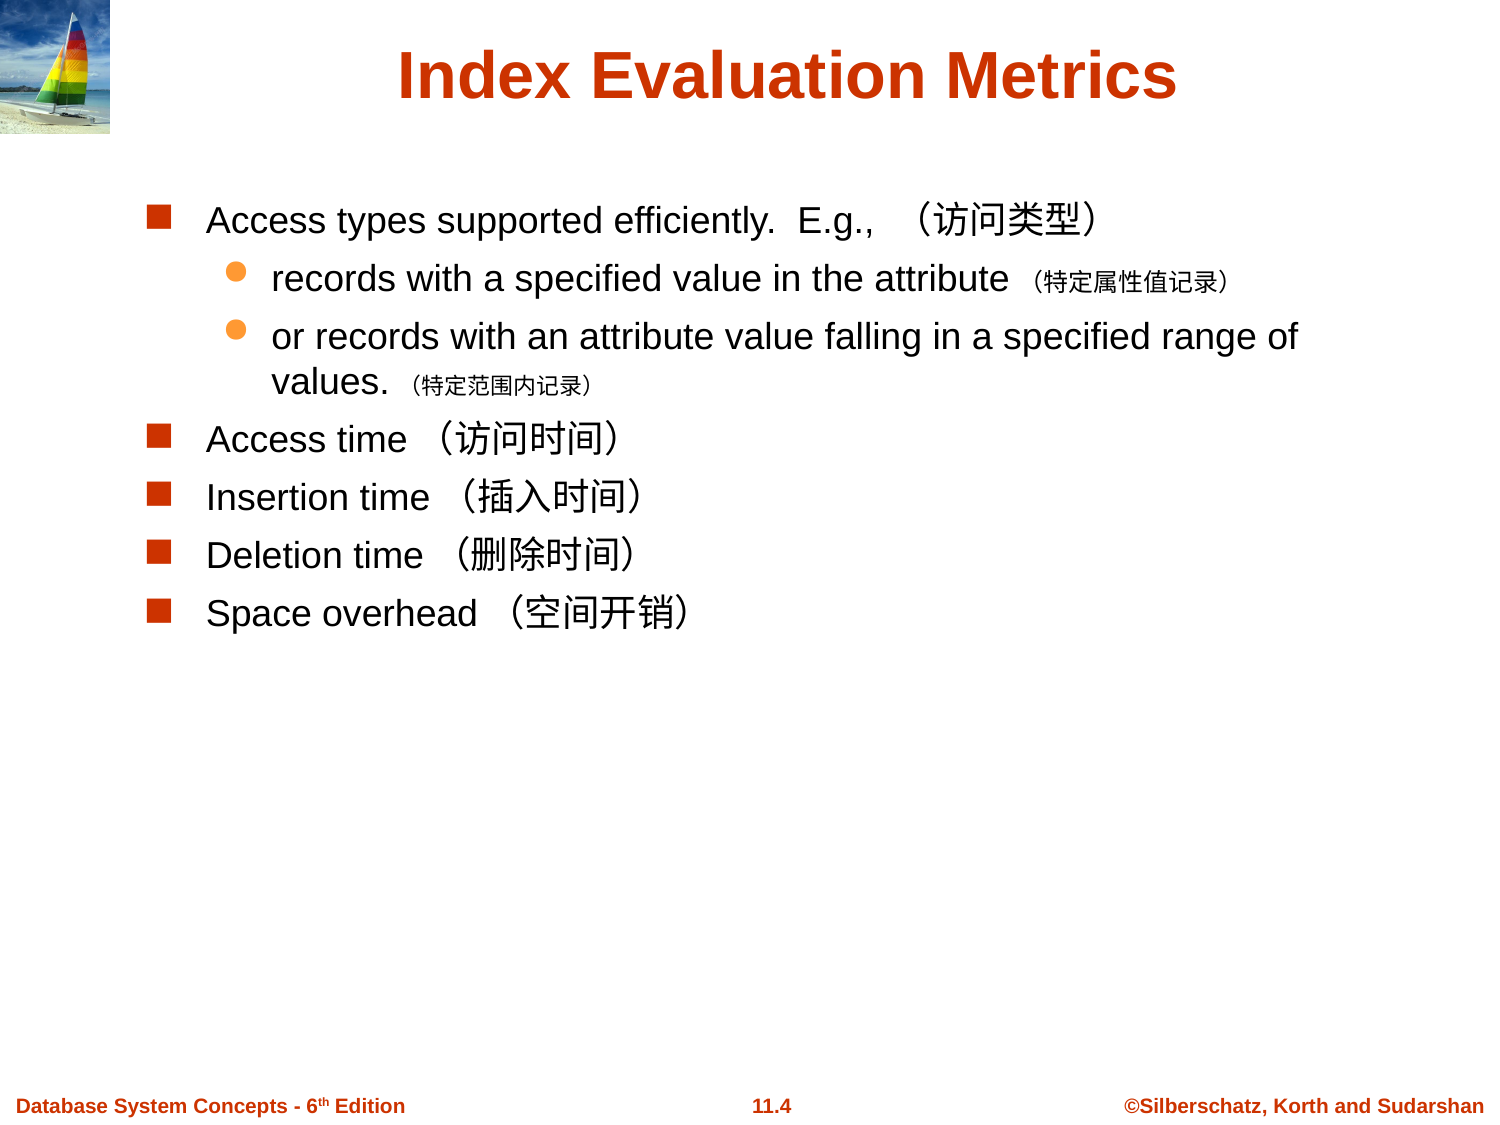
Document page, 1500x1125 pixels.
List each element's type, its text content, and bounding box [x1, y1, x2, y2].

list Access types supported efficiently. E.g., （访问类型） records with a specified value in the attribute（特定属性值记录） or records with an attribute value falling in a specified range of values.（特定范围内记录） Access time（访问时间） Insertion time（插入时间） Deletion time（删除时间） Space overhead（空间开销） [134, 188, 1392, 993]
picture [0, 0, 110, 134]
title Index Evaluation Metrics [125, 18, 1452, 120]
